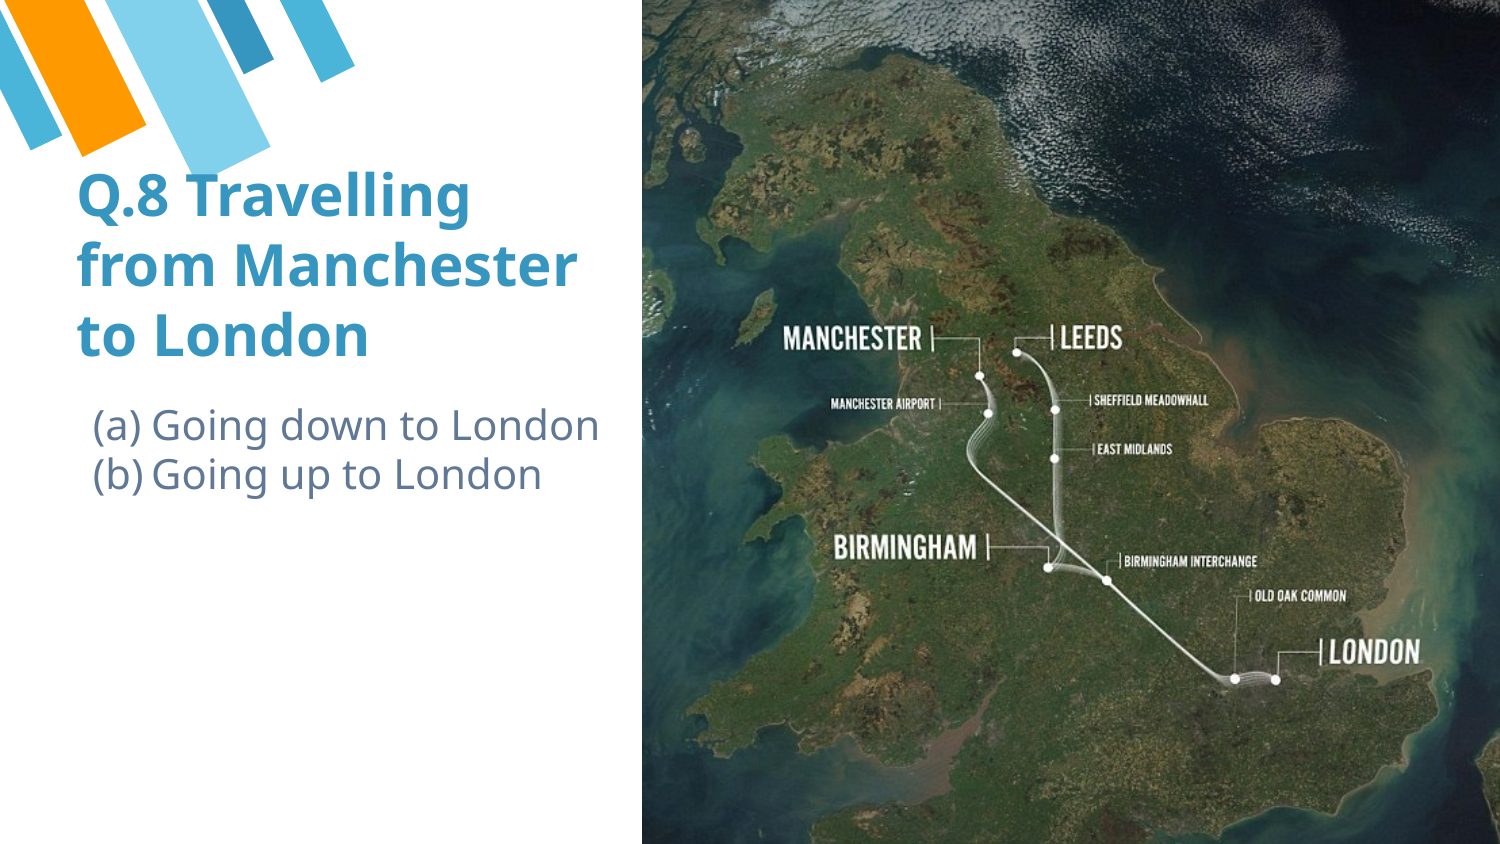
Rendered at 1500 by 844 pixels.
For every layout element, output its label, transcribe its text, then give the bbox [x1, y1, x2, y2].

text_box Q.8 Travelling from Manchester to London [61, 271, 622, 383]
text_box Going down to London Going up to London [61, 383, 622, 797]
picture [642, 0, 1500, 844]
